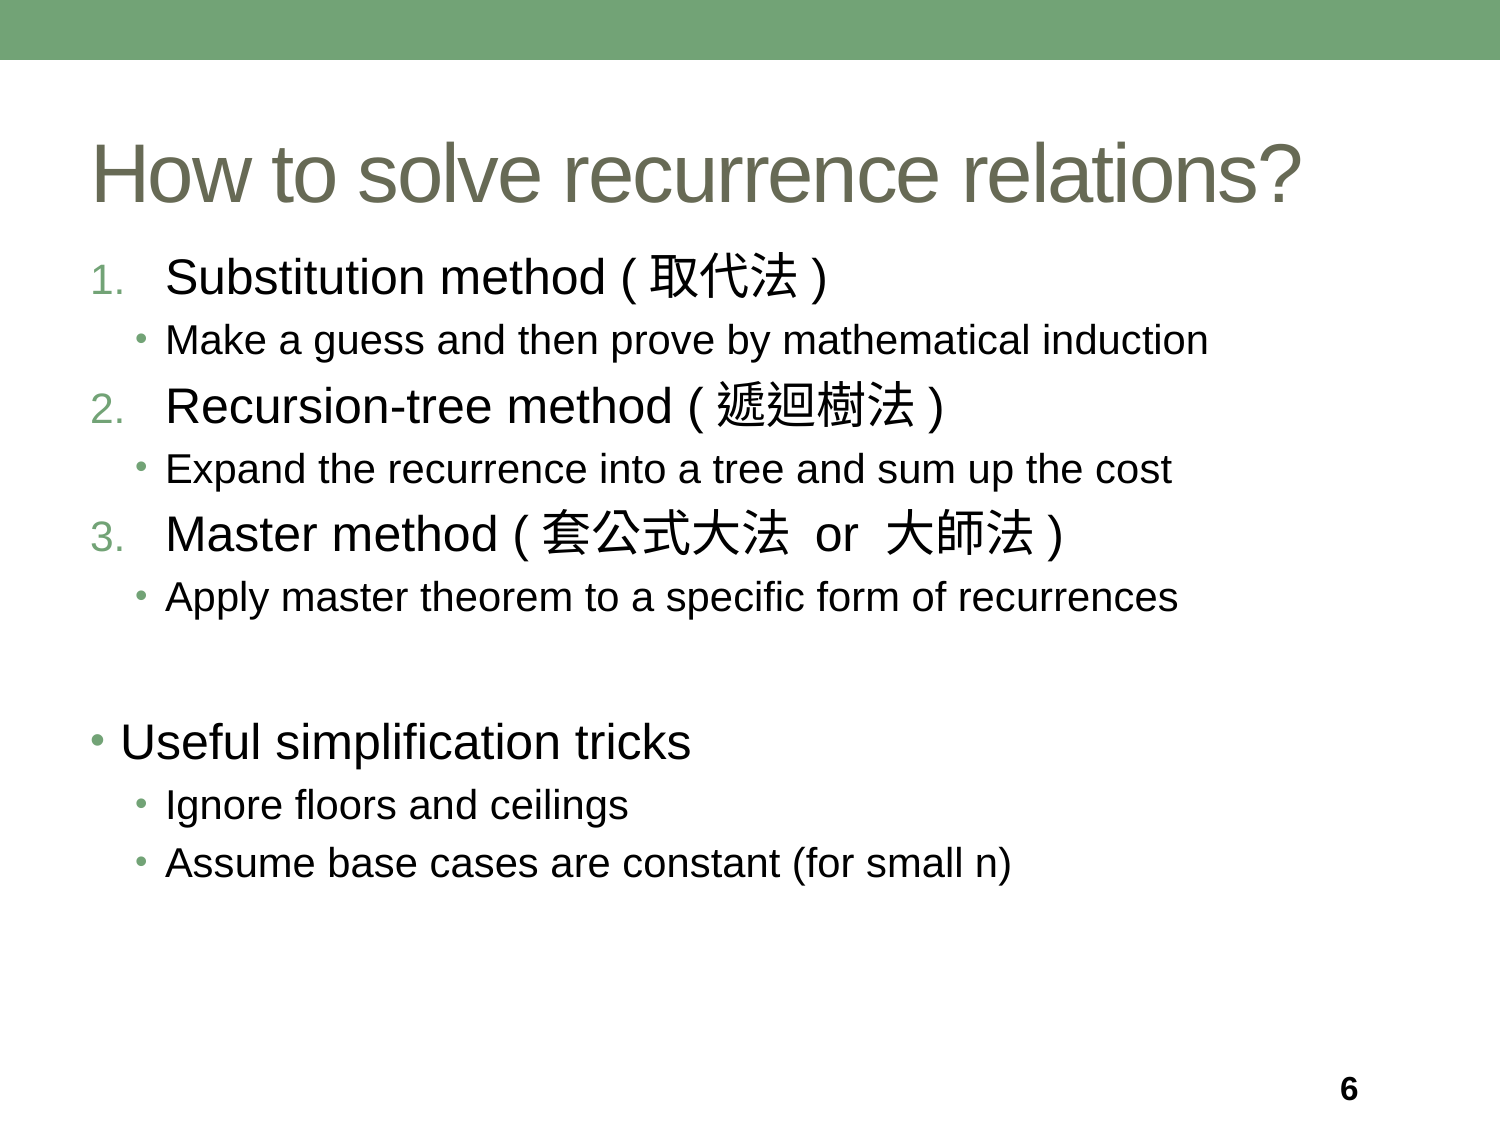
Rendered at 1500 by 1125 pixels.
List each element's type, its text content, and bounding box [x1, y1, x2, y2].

slide_number 6 [1325, 1059, 1500, 1114]
title How to solve recurrence relations? [75, 87, 1425, 237]
list Substitution method (取代法) Make a guess and then prove by mathematical induction Recursion-tree method (遞迴樹法) Expand the recurrence into a tree and sum up the cost Master method (套公式大法 or 大師法) Apply master theorem to a specific form of recurrences Useful simplification tricks Ignore floors and ceilings Assume base cases are constant (for small n) [75, 237, 1425, 1038]
